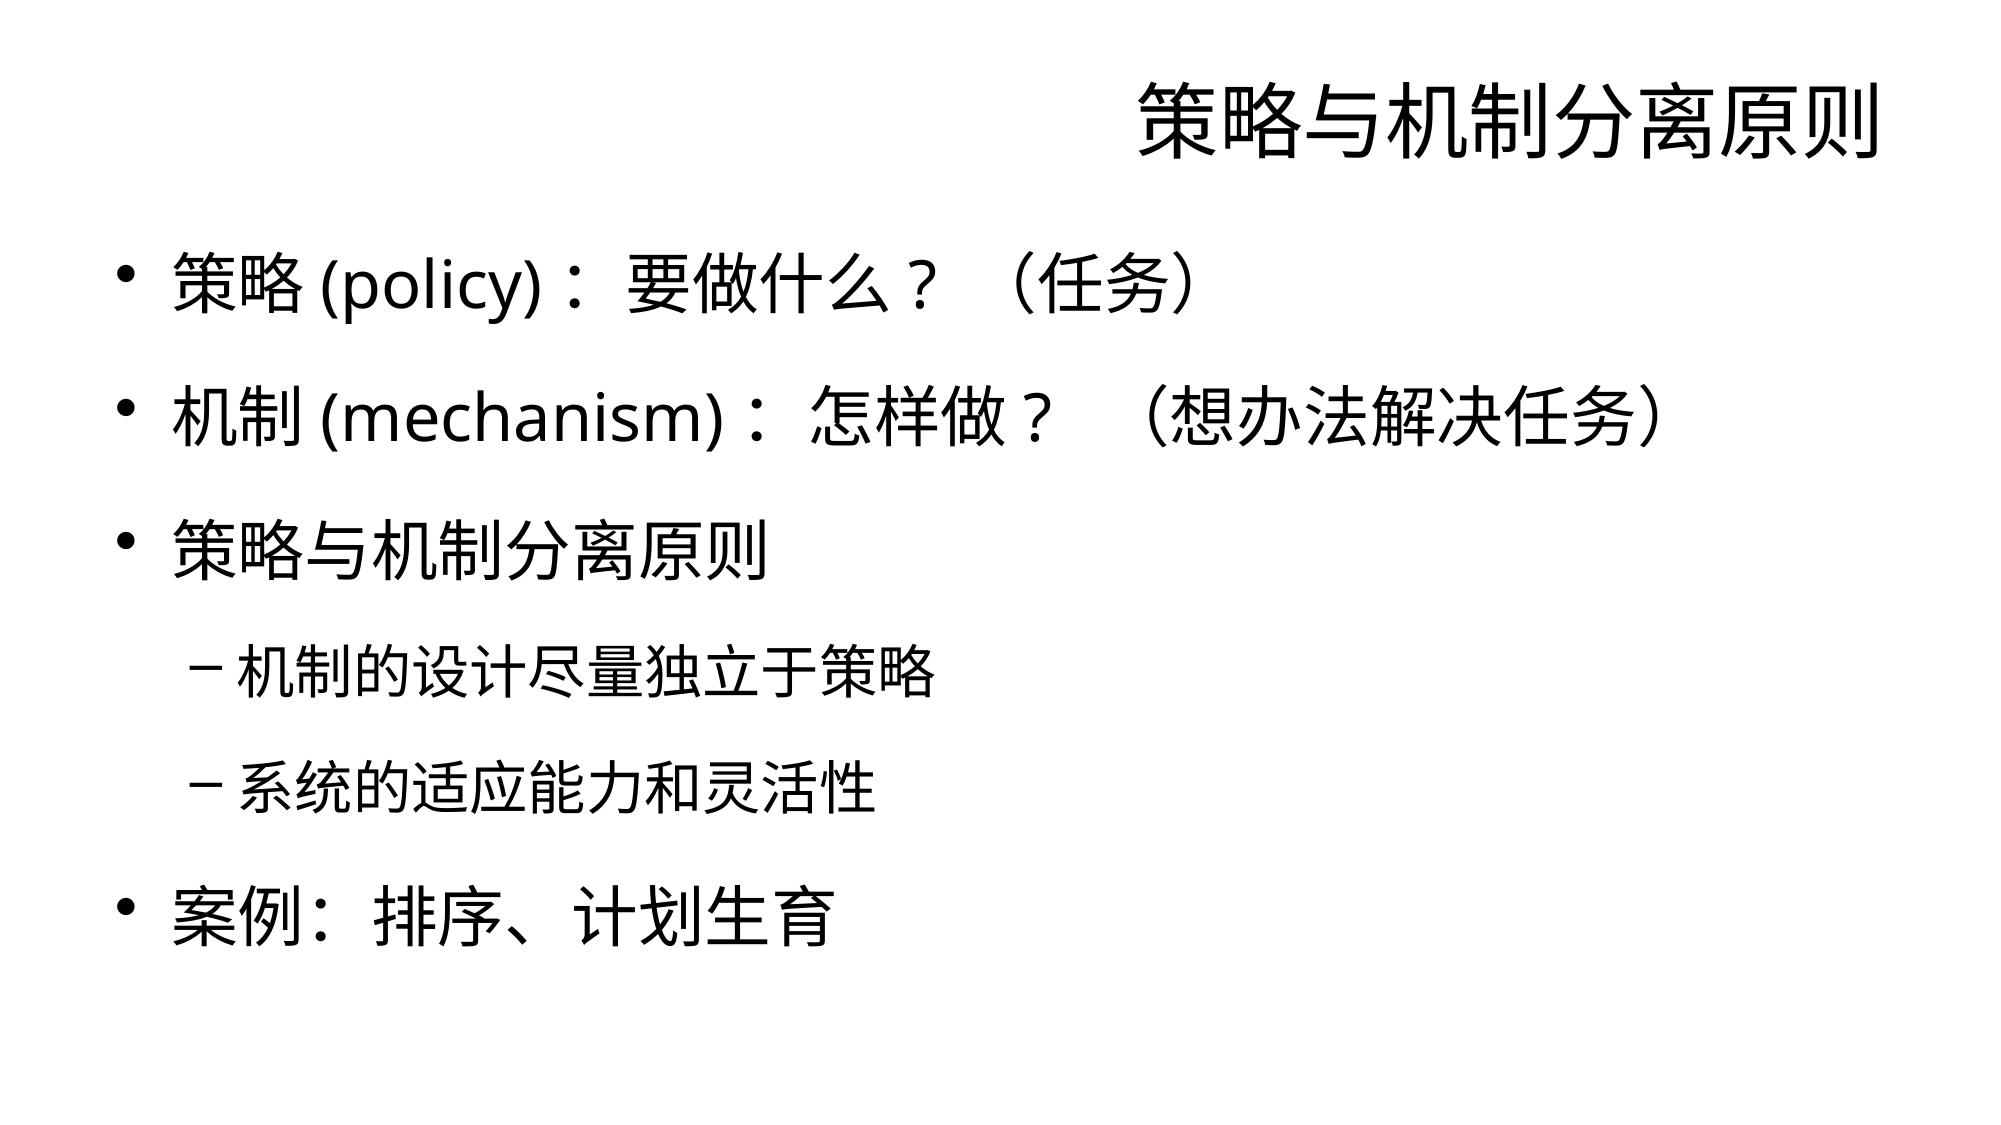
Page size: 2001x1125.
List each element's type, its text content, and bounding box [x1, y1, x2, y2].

list 策略(policy)：要做什么? （任务） 机制(mechanism)：怎样做? （想办法解决任务） 策略与机制分离原则 机制的设计尽量独立于策略 系统的适应能力和灵活性 案例：排序、计划生育 [99, 193, 1901, 981]
title 策略与机制分离原则 [99, 44, 1901, 193]
